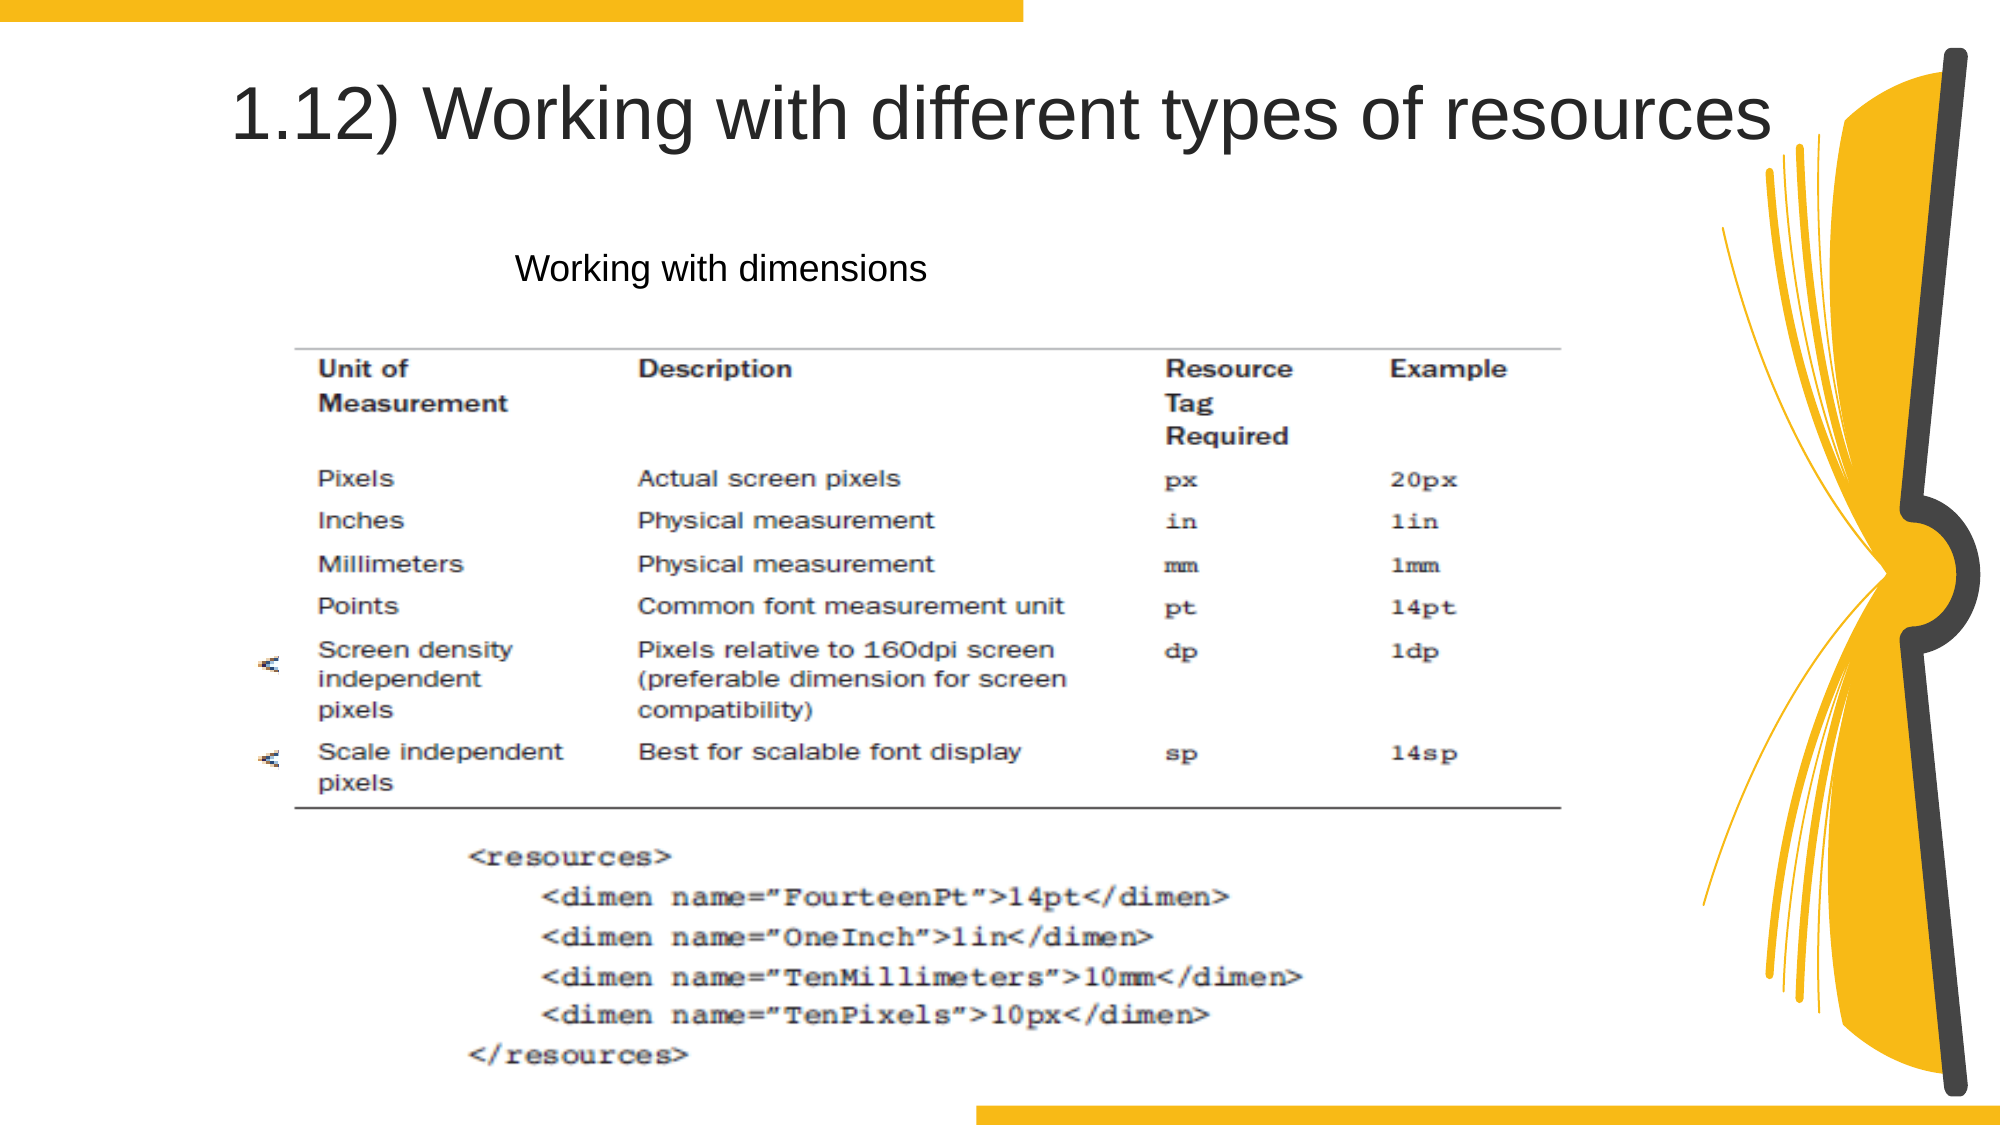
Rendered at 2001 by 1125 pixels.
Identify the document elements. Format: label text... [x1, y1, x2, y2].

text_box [1592, 433, 2000, 713]
text_box Working with dimensions [500, 236, 1500, 297]
picture [238, 343, 1592, 813]
text_box [975, 1104, 2000, 1125]
text_box [0, 0, 1024, 23]
list 1.12) Working with different types of resources [53, 55, 1943, 175]
picture [441, 833, 1368, 1077]
